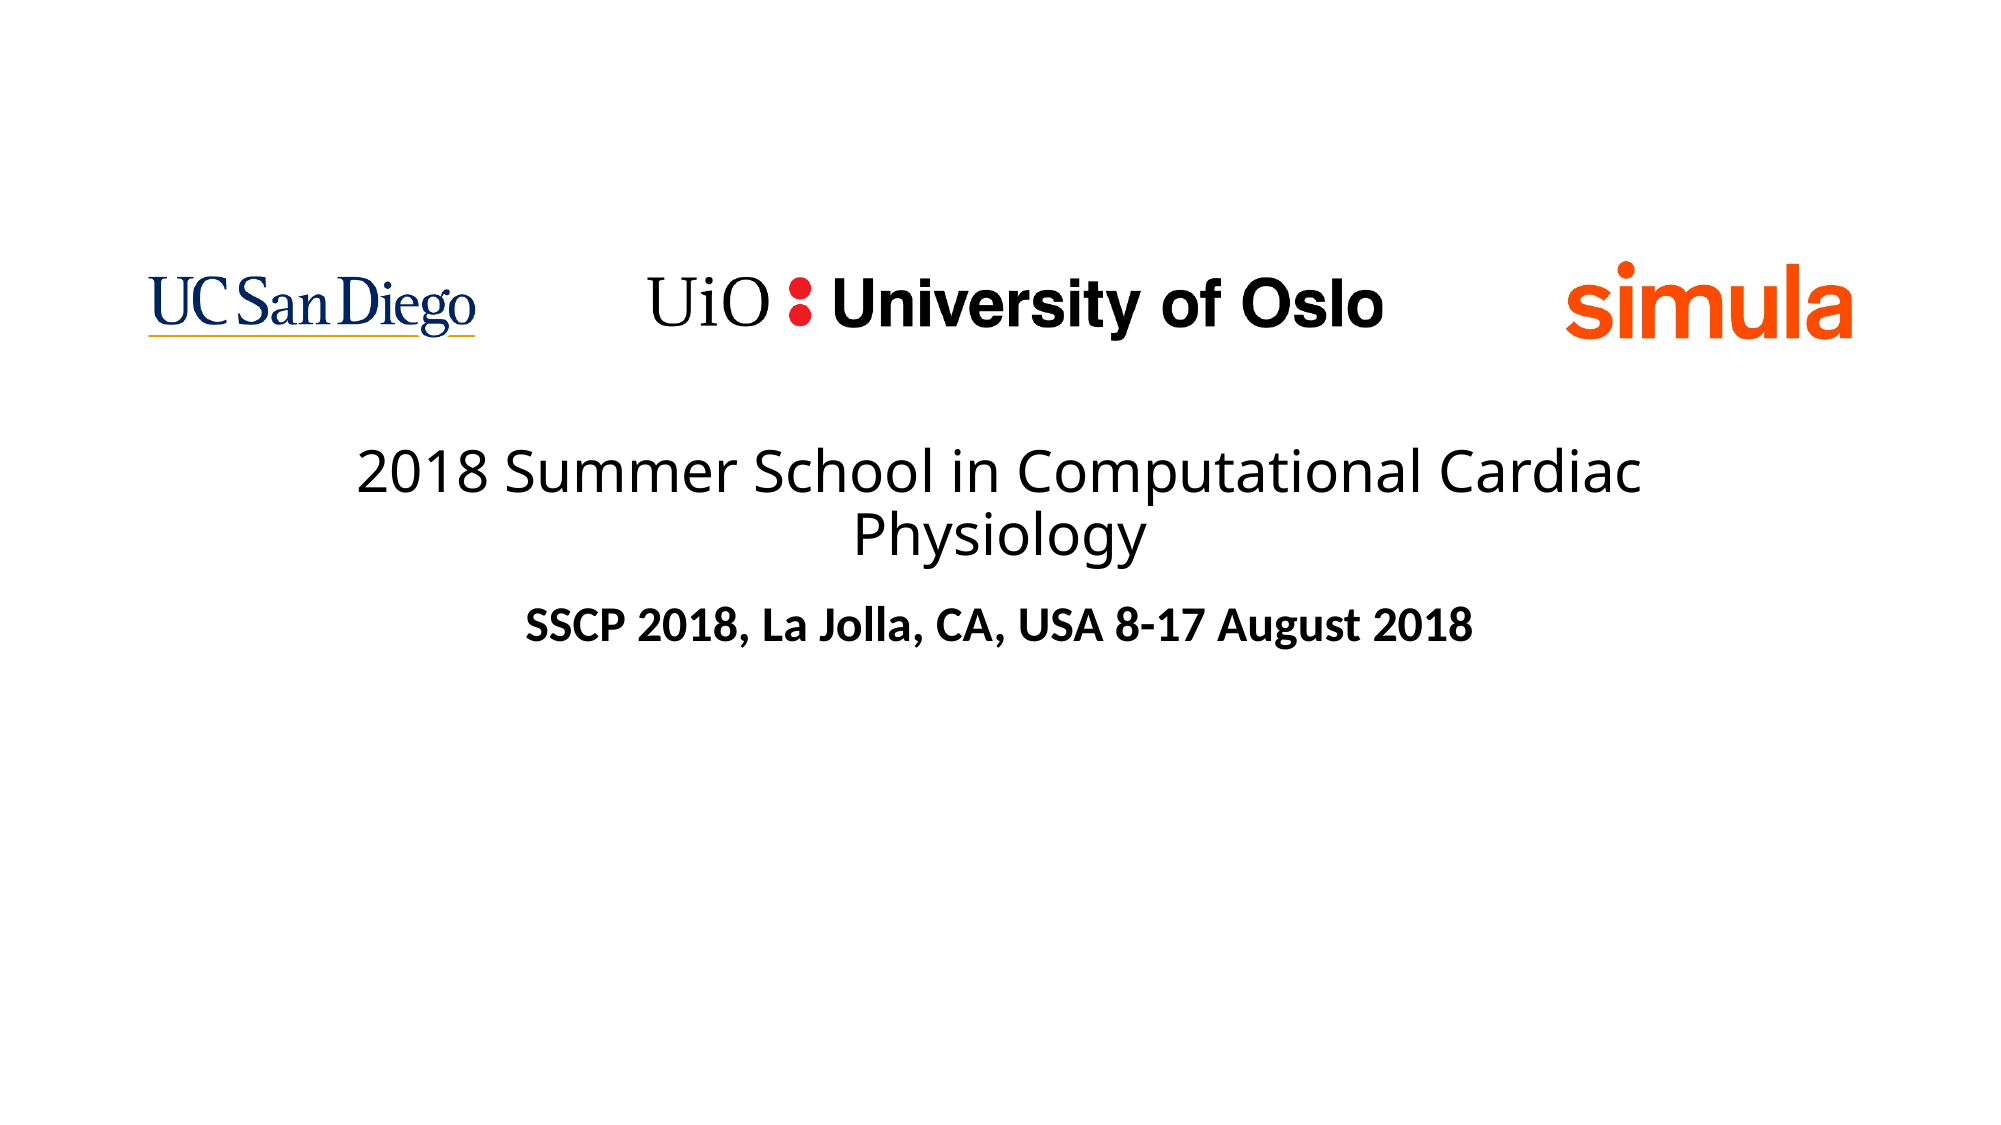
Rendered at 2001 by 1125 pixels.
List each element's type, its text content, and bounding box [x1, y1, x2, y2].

title 2018 Summer School in Computational Cardiac Physiology [249, 184, 1750, 576]
picture [643, 221, 1383, 380]
picture [1563, 260, 1855, 342]
subtitle SSCP 2018, La Jolla, CA, USA 8-17 August 2018 [249, 590, 1750, 863]
picture [118, 242, 502, 387]
